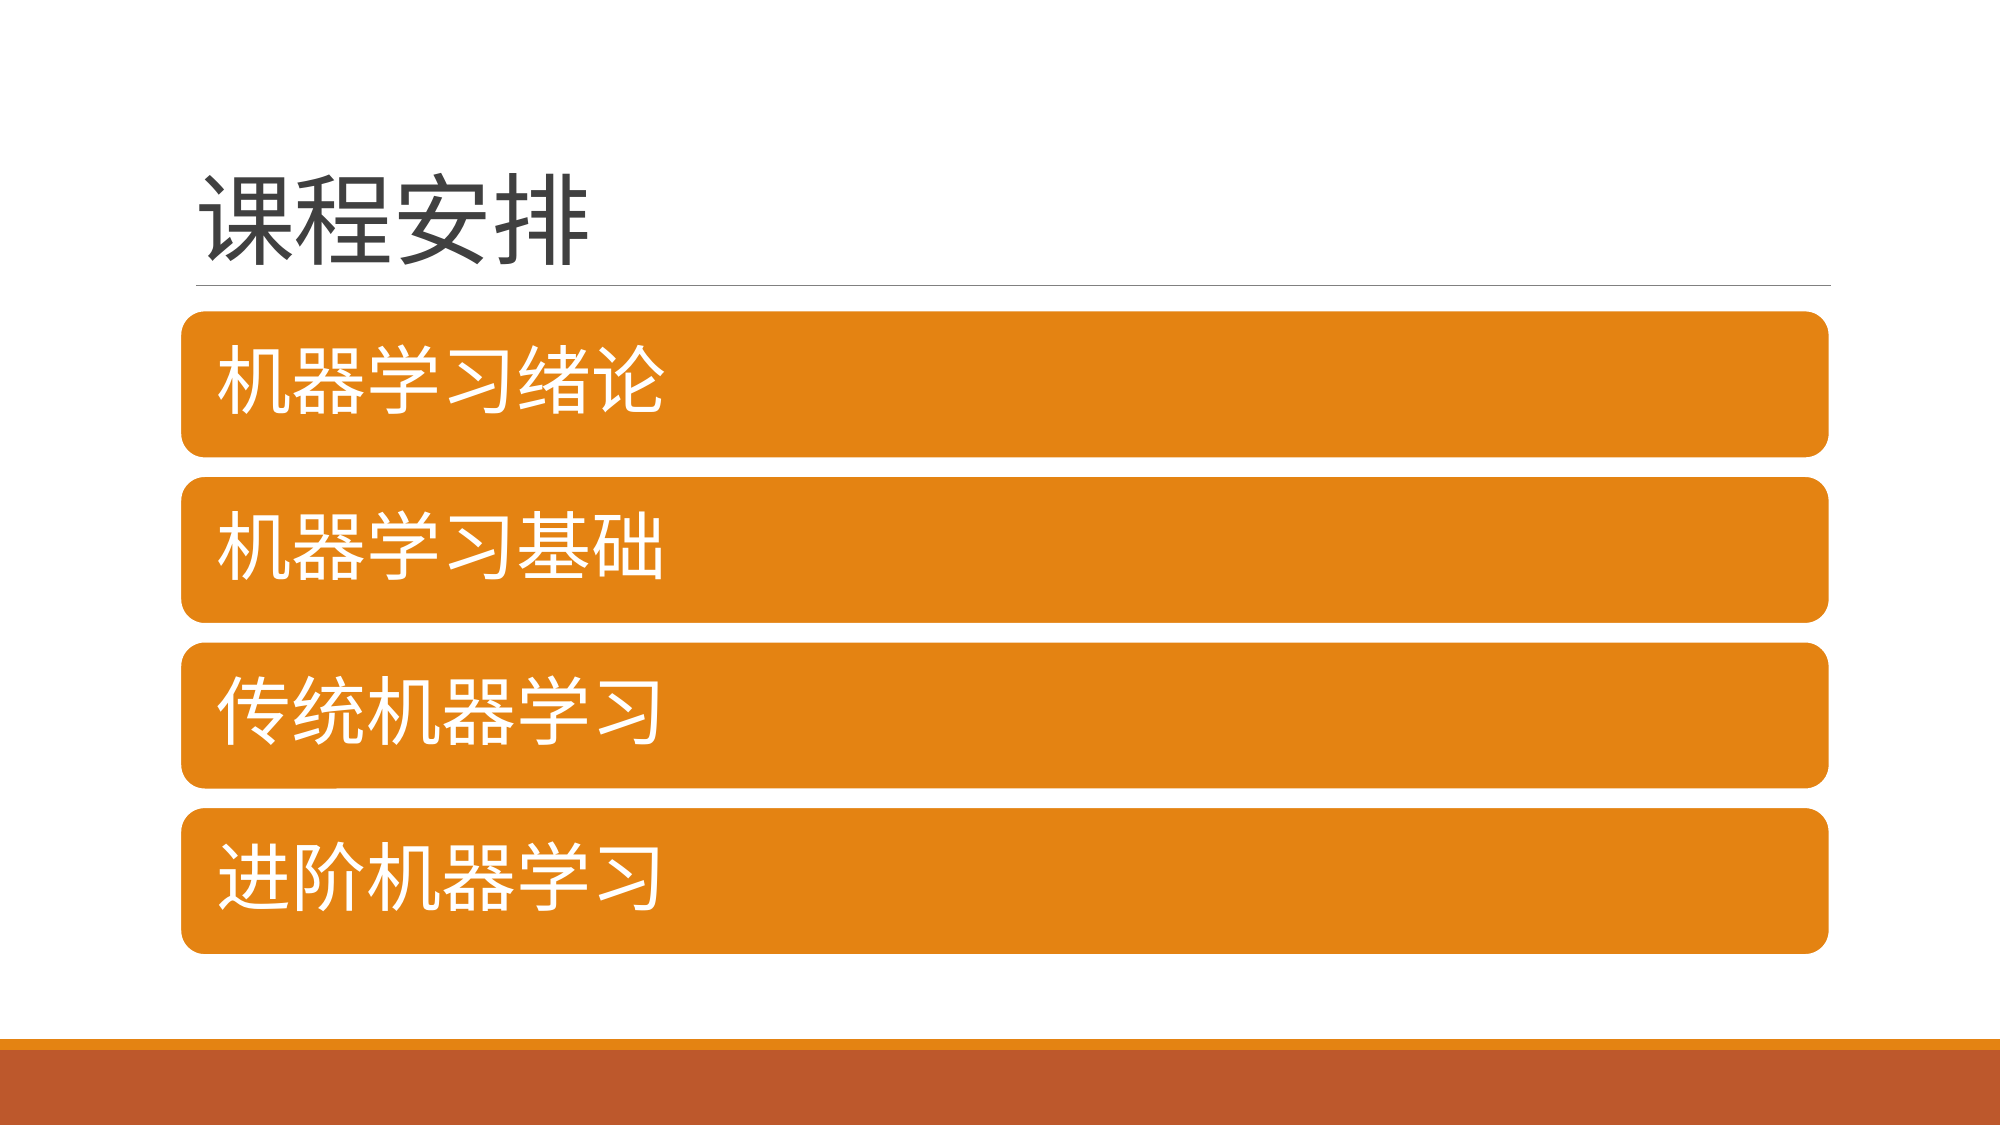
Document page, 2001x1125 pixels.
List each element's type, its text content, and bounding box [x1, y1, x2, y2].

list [179, 302, 1831, 964]
title 课程安排 [180, 47, 1830, 285]
